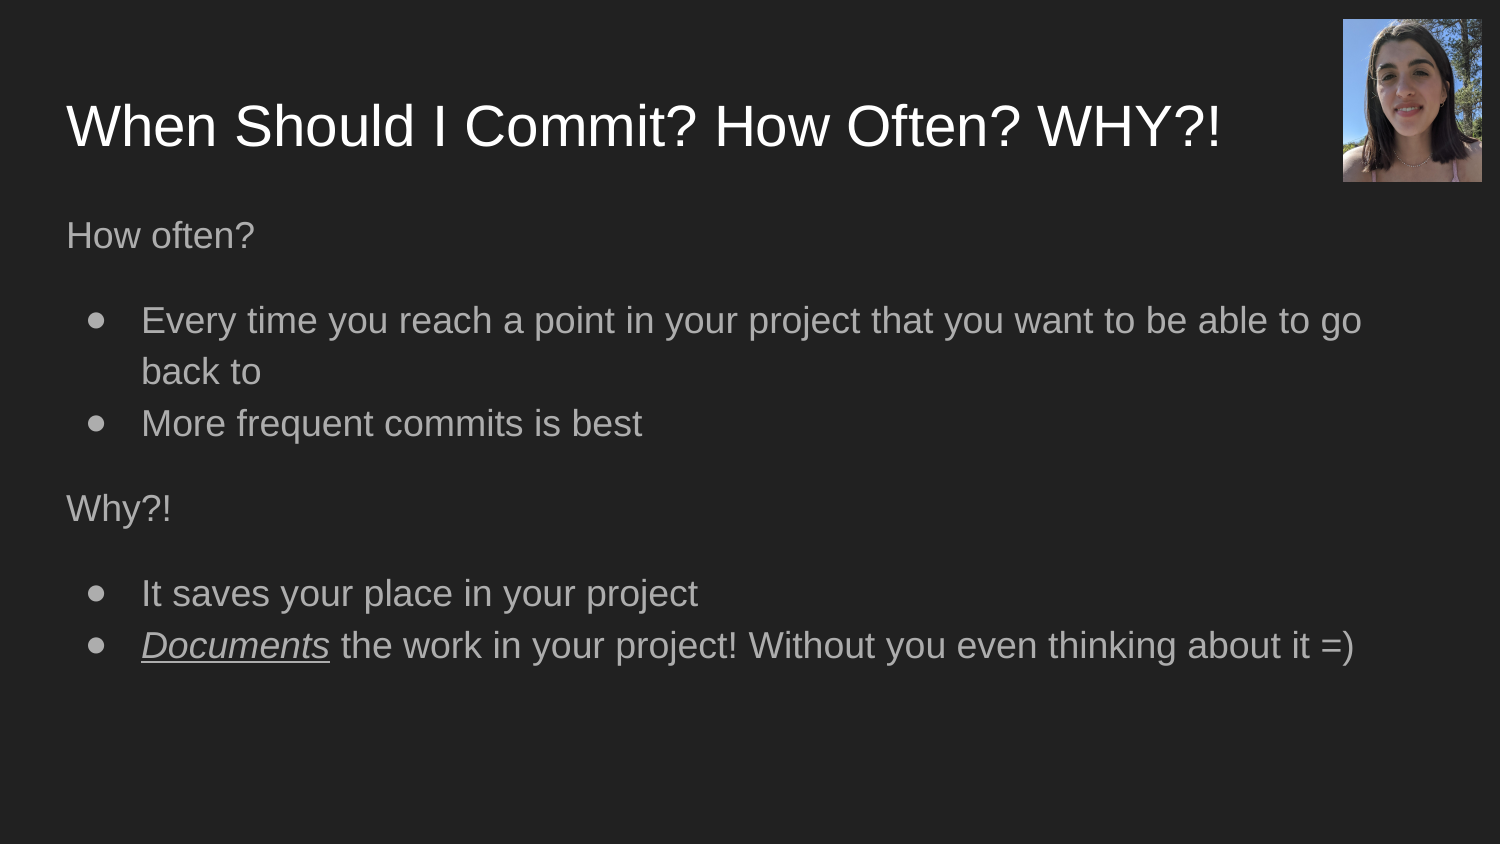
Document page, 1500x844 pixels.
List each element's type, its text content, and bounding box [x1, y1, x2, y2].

title When Should I Commit? How Often? WHY?! [51, 72, 1338, 167]
list How often? Every time you reach a point in your project that you want to be able to go back to More frequent commits is best Why?! It saves your place in your project Documents the work in your project! Without you even thinking about it =) [51, 189, 1449, 750]
picture [1343, 19, 1483, 182]
